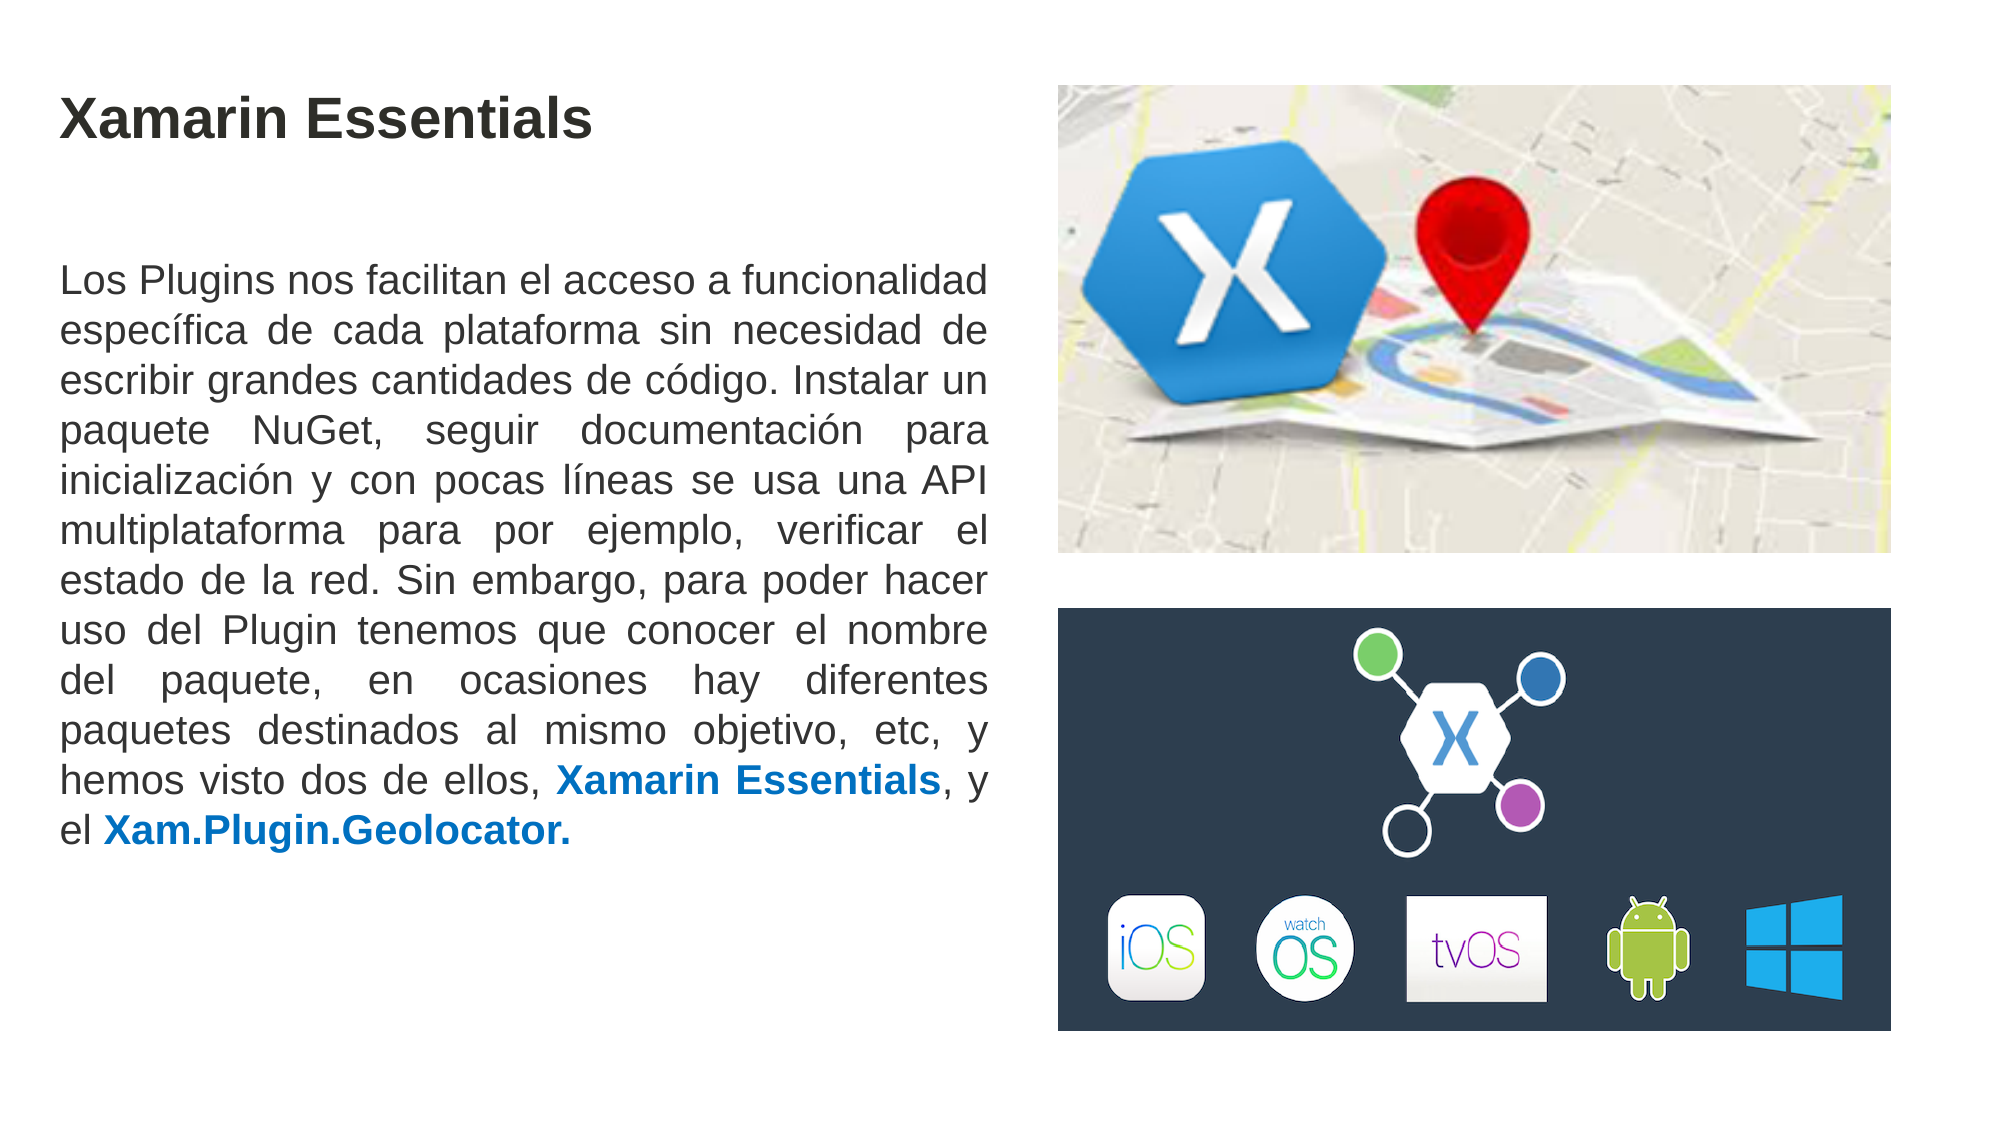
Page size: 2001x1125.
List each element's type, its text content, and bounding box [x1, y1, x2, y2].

picture [1057, 84, 1891, 553]
text_box Los Plugins nos facilitan el acceso a funcionalidad específica de cada plataforma sin necesidad de escribir grandes cantidades de código. Instalar un paquete NuGet, seguir documentación para inicialización y con pocas líneas se usa una API multiplataforma para por ejemplo, verificar el estado de la red. Sin embargo, para poder hacer uso del Plugin tenemos que conocer el nombre del paquete, en ocasiones hay diferentes paquetes destinados al mismo objetivo, etc, y hemos visto dos de ellos, Xamarin Essentials, y el Xam.Plugin.Geolocator. [44, 244, 1004, 866]
picture [1057, 608, 1891, 1032]
text_box Xamarin Essentials [44, 72, 616, 159]
